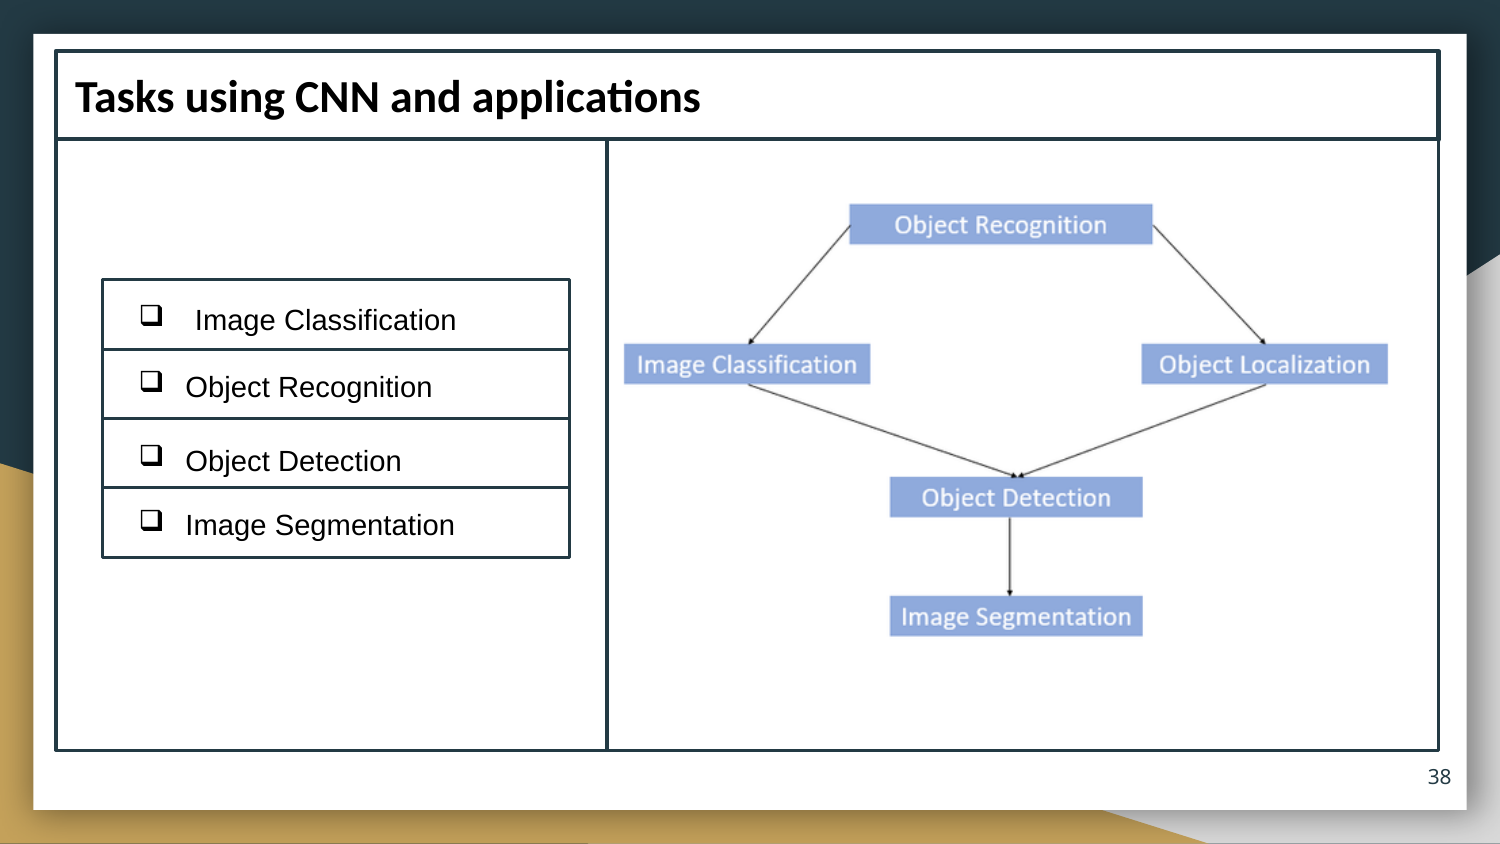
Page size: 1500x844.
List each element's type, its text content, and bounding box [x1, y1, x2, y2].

text_box Tasks using CNN and applications [60, 51, 831, 137]
text_box [56, 51, 1439, 139]
text_box [102, 487, 522, 558]
text_box Image Classification [123, 294, 522, 344]
text_box Object Recognition [123, 361, 475, 411]
text_box [102, 418, 522, 487]
text_box [56, 139, 606, 751]
text_box [102, 349, 522, 418]
picture [608, 202, 1422, 669]
text_box Object Detection [123, 435, 436, 485]
slide_number 38 [1376, 745, 1467, 810]
picture [527, 202, 606, 669]
text_box Image Segmentation [123, 499, 501, 550]
text_box [102, 279, 522, 349]
text_box [609, 139, 1439, 751]
